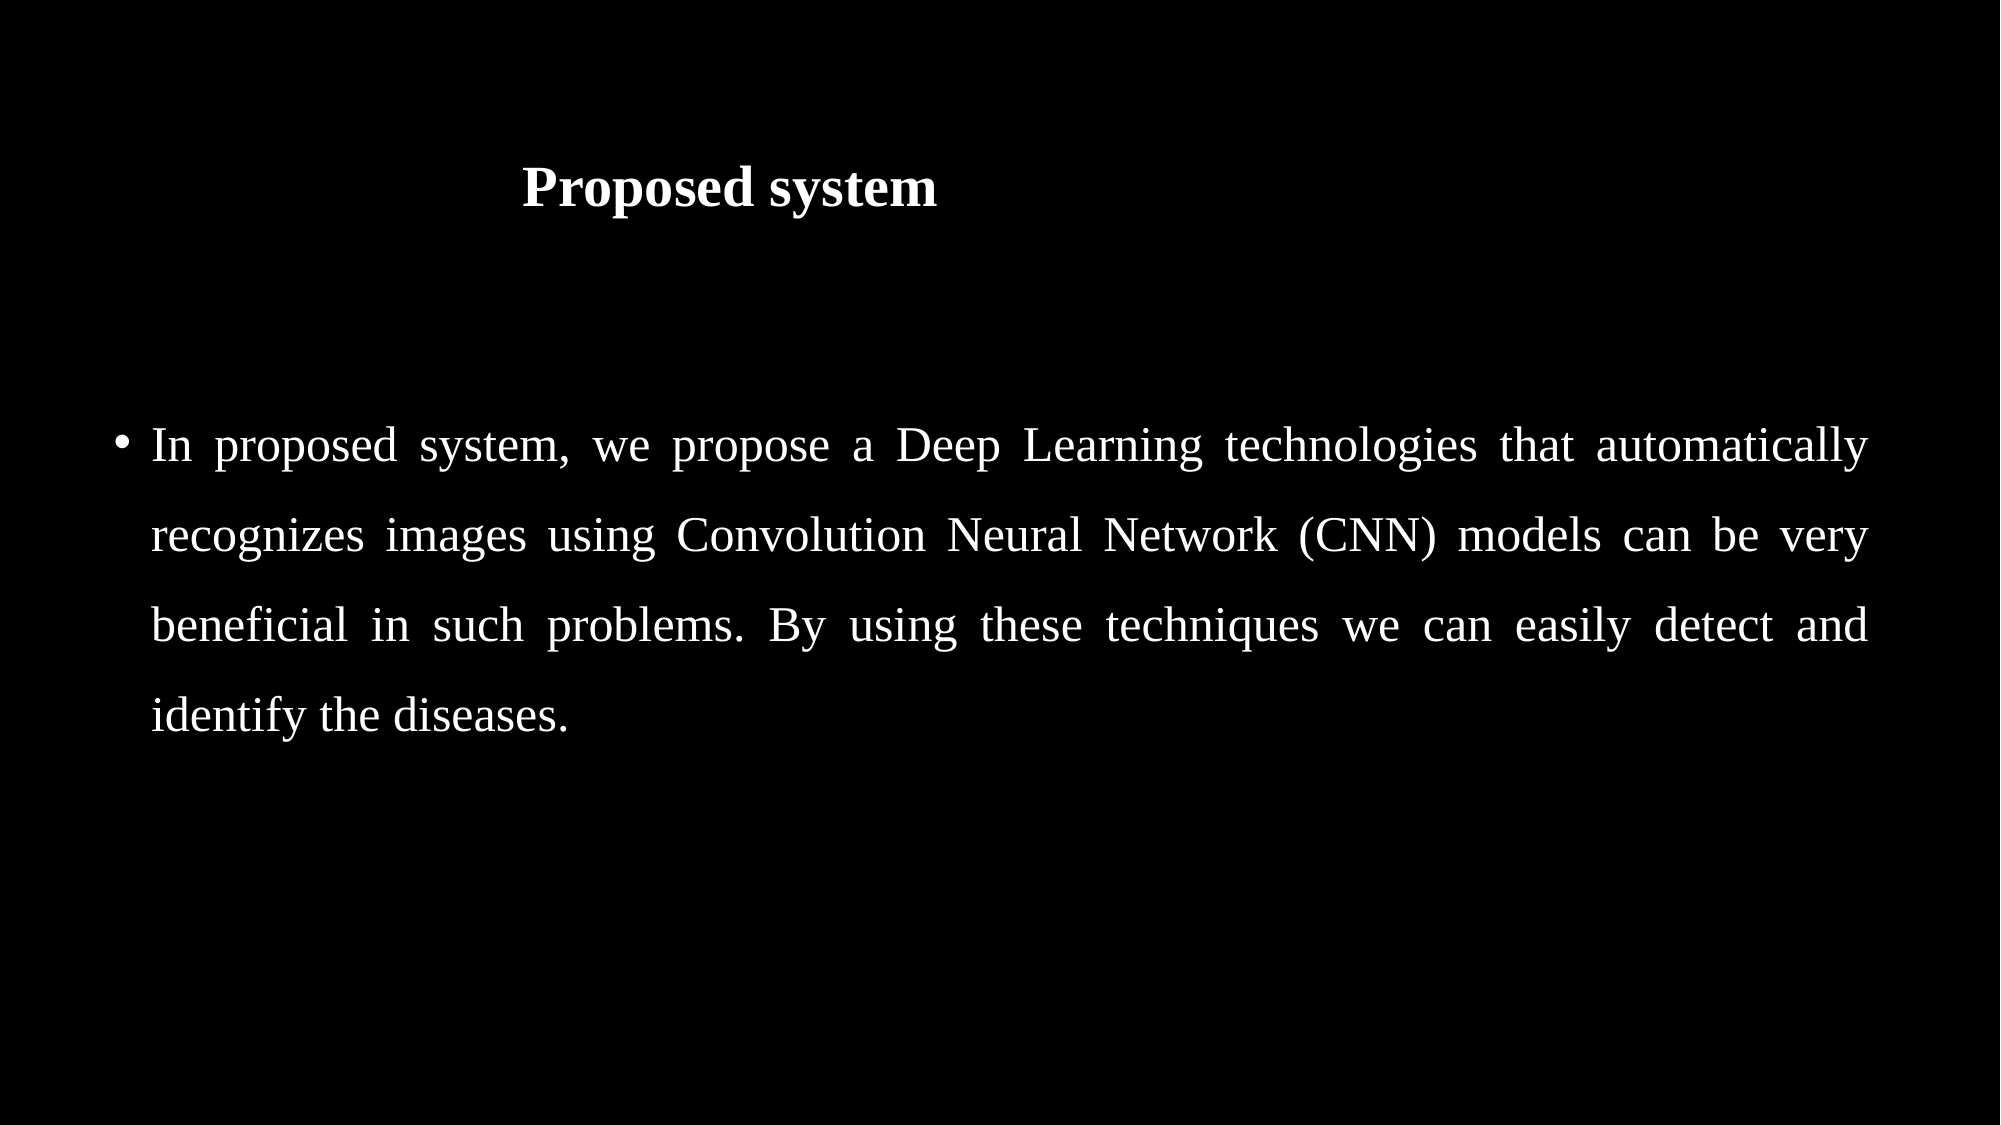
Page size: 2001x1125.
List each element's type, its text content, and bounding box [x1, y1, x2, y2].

list In proposed system, we propose a Deep Learning technologies that automatically recognizes images using Convolution Neural Network (CNN) models can be very beneficial in such problems. By using these techniques we can easily detect and identify the diseases. [98, 373, 1885, 984]
title Proposed system [507, 78, 1539, 297]
